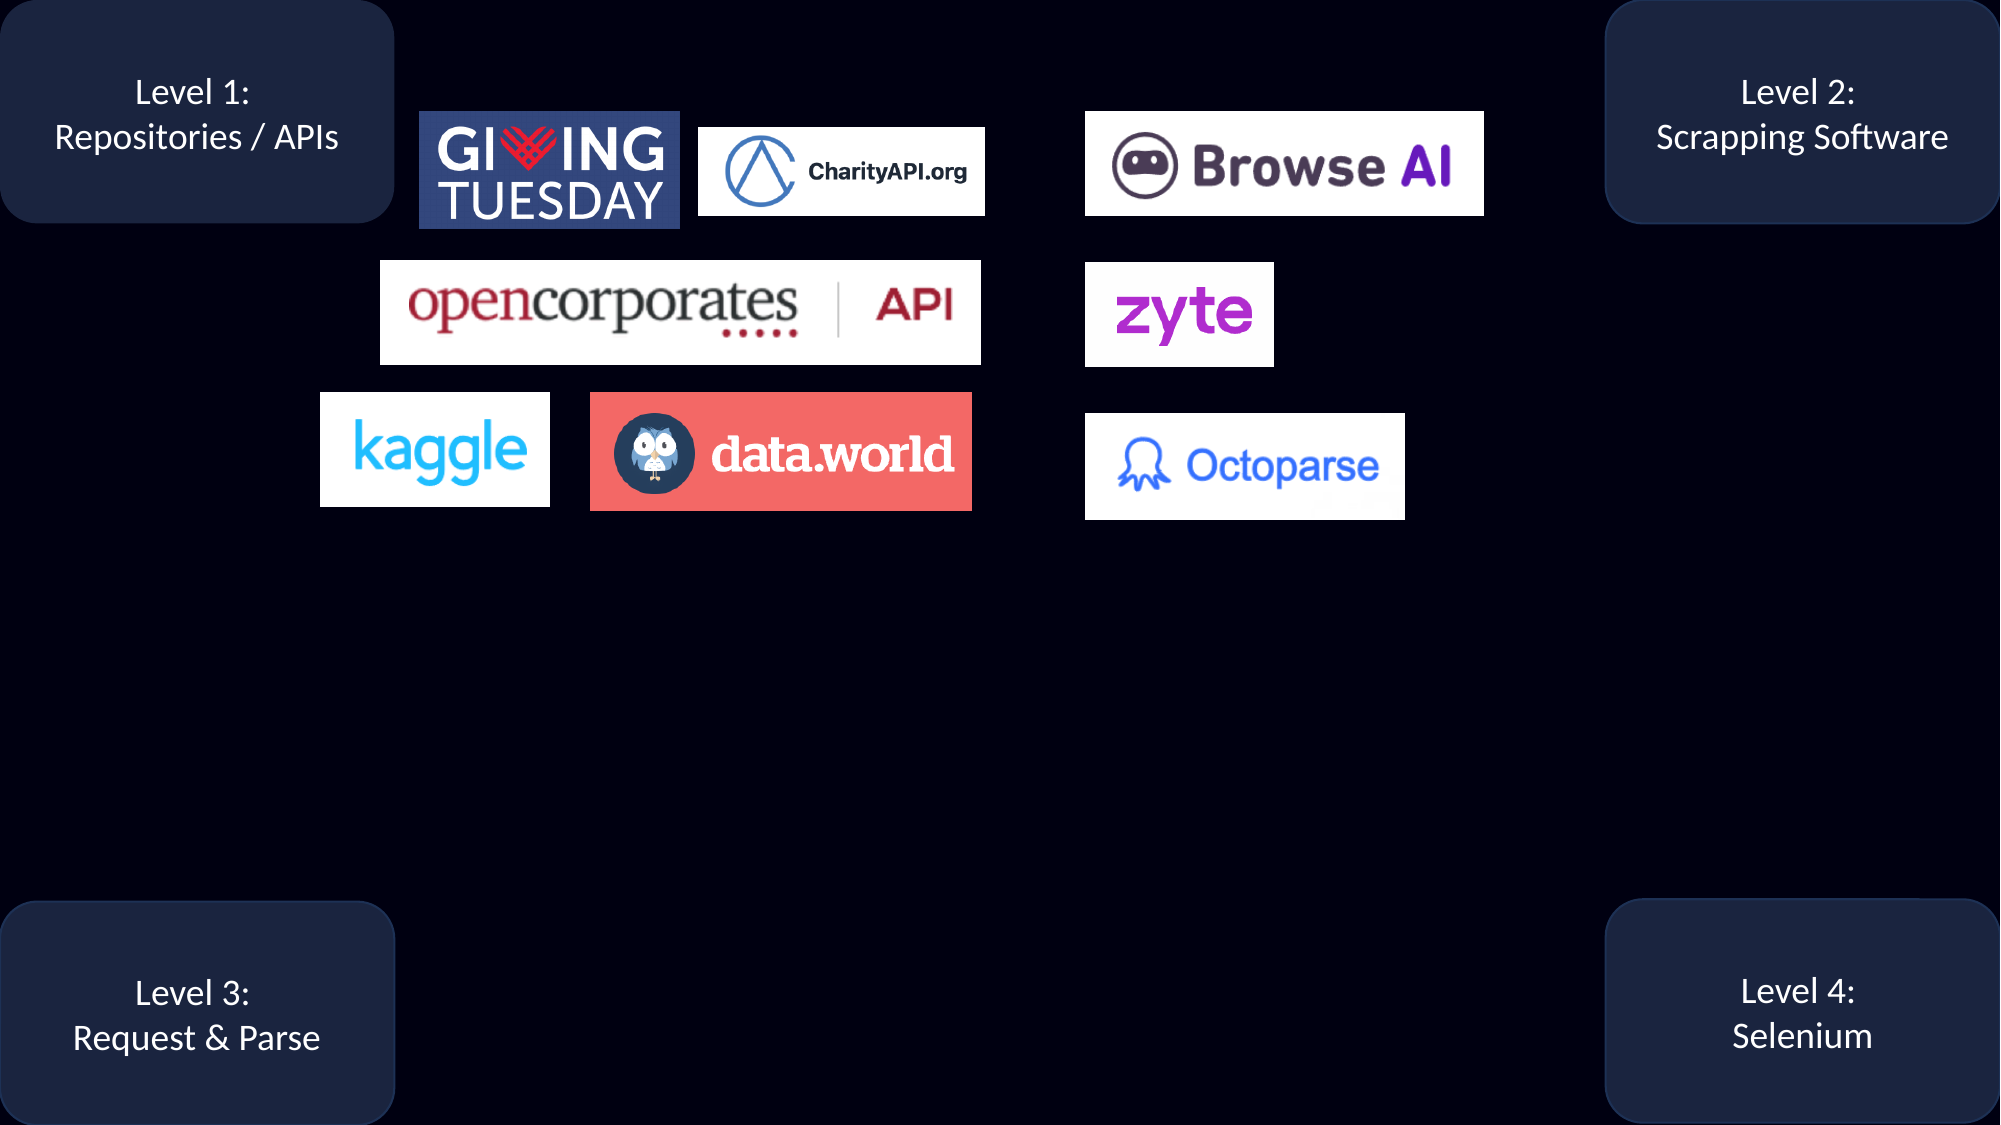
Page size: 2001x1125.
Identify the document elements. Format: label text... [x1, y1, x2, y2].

picture [1085, 111, 1484, 216]
picture [1085, 262, 1274, 367]
picture [1085, 413, 1405, 520]
picture [419, 111, 680, 229]
picture [698, 127, 985, 216]
text_box Level 4: Selenium [1604, 898, 2000, 1124]
picture [320, 392, 550, 507]
text_box Level 2: Scrapping Software [1604, 0, 2000, 225]
picture [380, 259, 981, 365]
text_box Level 3: Request & Parse [0, 900, 396, 1125]
text_box Level 1: Repositories / APIs [0, 0, 396, 225]
picture [590, 392, 972, 511]
